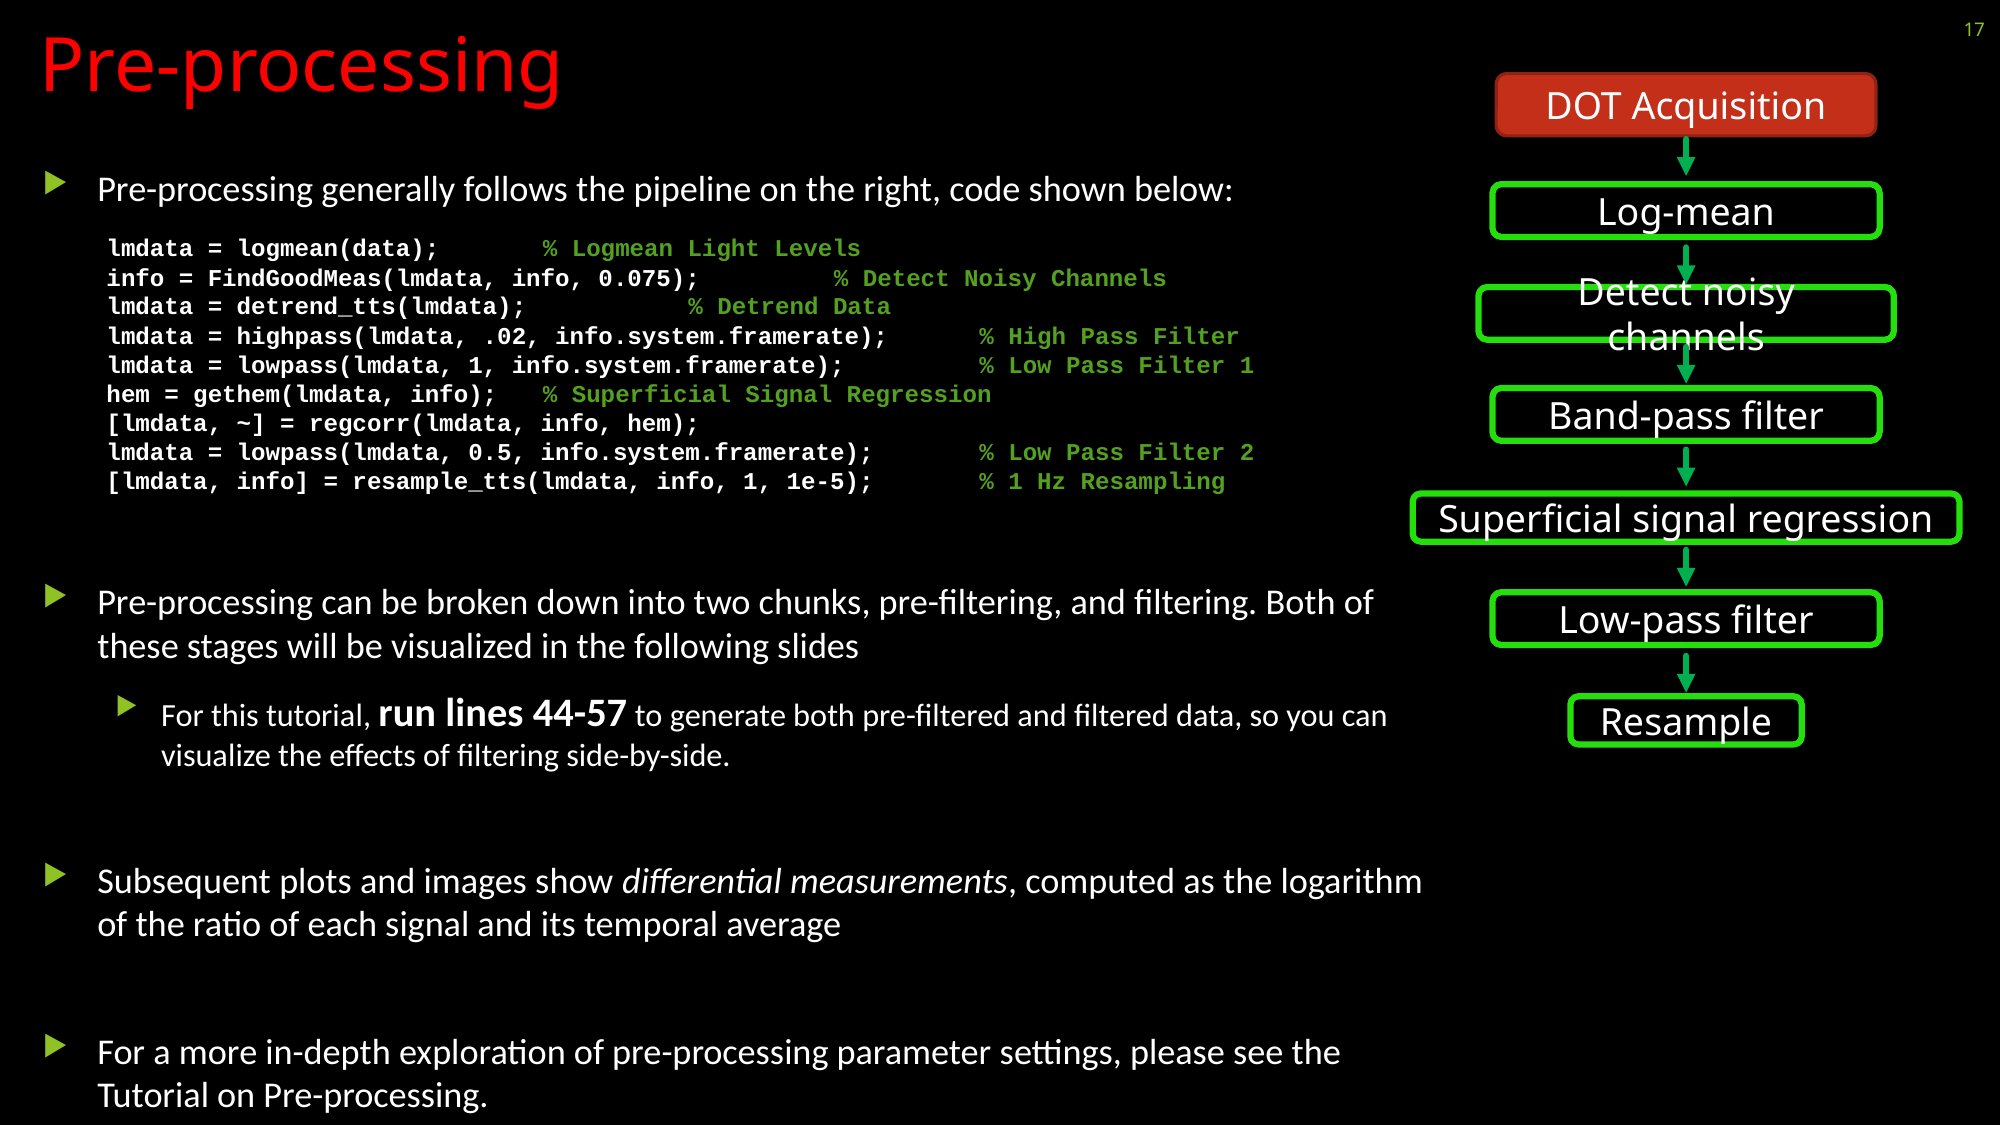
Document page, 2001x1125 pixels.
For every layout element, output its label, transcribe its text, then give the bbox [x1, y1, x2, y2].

text_box DOT Acquisition [1494, 72, 1878, 138]
text_box Log-mean [1490, 182, 1882, 239]
text_box Resample [1568, 694, 1804, 747]
text_box Detect noisy channels [1476, 285, 1896, 342]
list Pre-processing generally follows the pipeline on the right, code shown below: lmdata = logmean(data); % Logmean Light Levels info = FindGoodMeas(lmdata, info, 0.075); % Detect Noisy Channels lmdata = detrend_tts(lmdata); % Detrend Data lmdata = highpass(lmdata, .02, info.system.framerate); % High Pass Filter lmdata = lowpass(lmdata, 1, info.system.framerate); % Low Pass Filter 1 hem = gethem(lmdata, info); % Superficial Signal Regression [lmdata, ~] = regcorr(lmdata, info, hem); lmdata = lowpass(lmdata, 0.5, info.system.framerate); % Low Pass Filter 2 [lmdata, info] = resample_tts(lmdata, info, 1, 1e-5); % 1 Hz Resampling Pre-processing can be broken down into two chunks, pre-filtering, and filtering. Both of these stages will be visualized in the following slides For this tutorial, run lines 44-57 to generate both pre-filtered and filtered data, so you can visualize the effects of filtering side-by-side. Subsequent plots and images show differential measurements, computed as the logarithm of the ratio of each signal and its temporal average For a more in-depth exploration of pre-processing parameter settings, please see the Tutorial on Pre-processing. [27, 157, 1465, 1125]
slide_number 17 [1887, 0, 2000, 60]
text_box Low-pass filter [1490, 590, 1882, 647]
text_box Band-pass filter [1490, 386, 1882, 443]
text_box Superficial signal regression [1465, 491, 1962, 544]
title Pre-processing [24, 9, 1435, 226]
